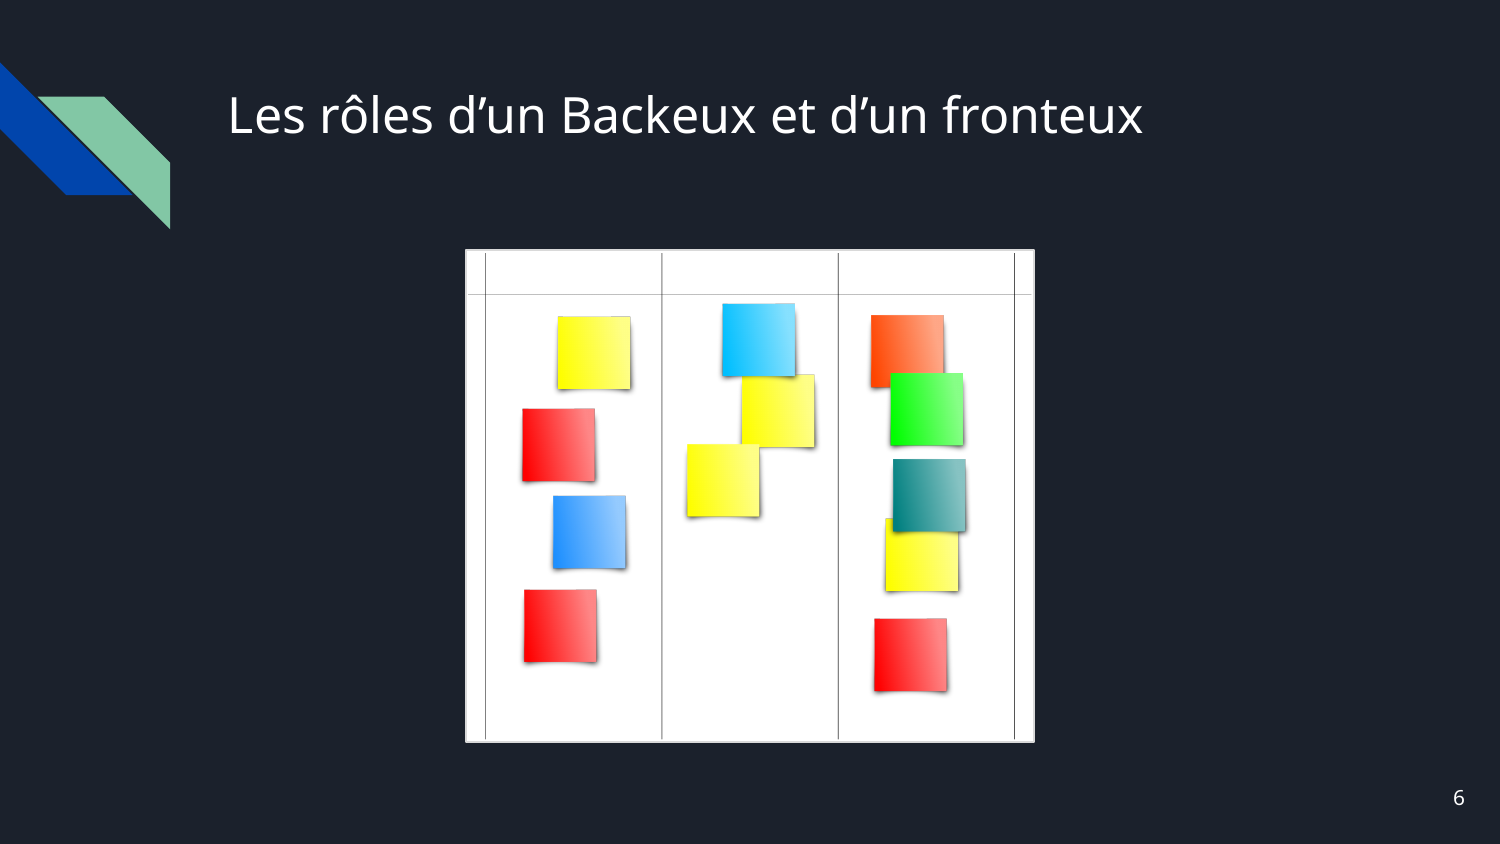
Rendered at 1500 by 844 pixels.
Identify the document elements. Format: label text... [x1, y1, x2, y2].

title Les rôles d’un Backeux et d’un fronteux [212, 64, 1368, 215]
slide_number ‹#› [1389, 764, 1480, 830]
picture [465, 250, 1035, 742]
